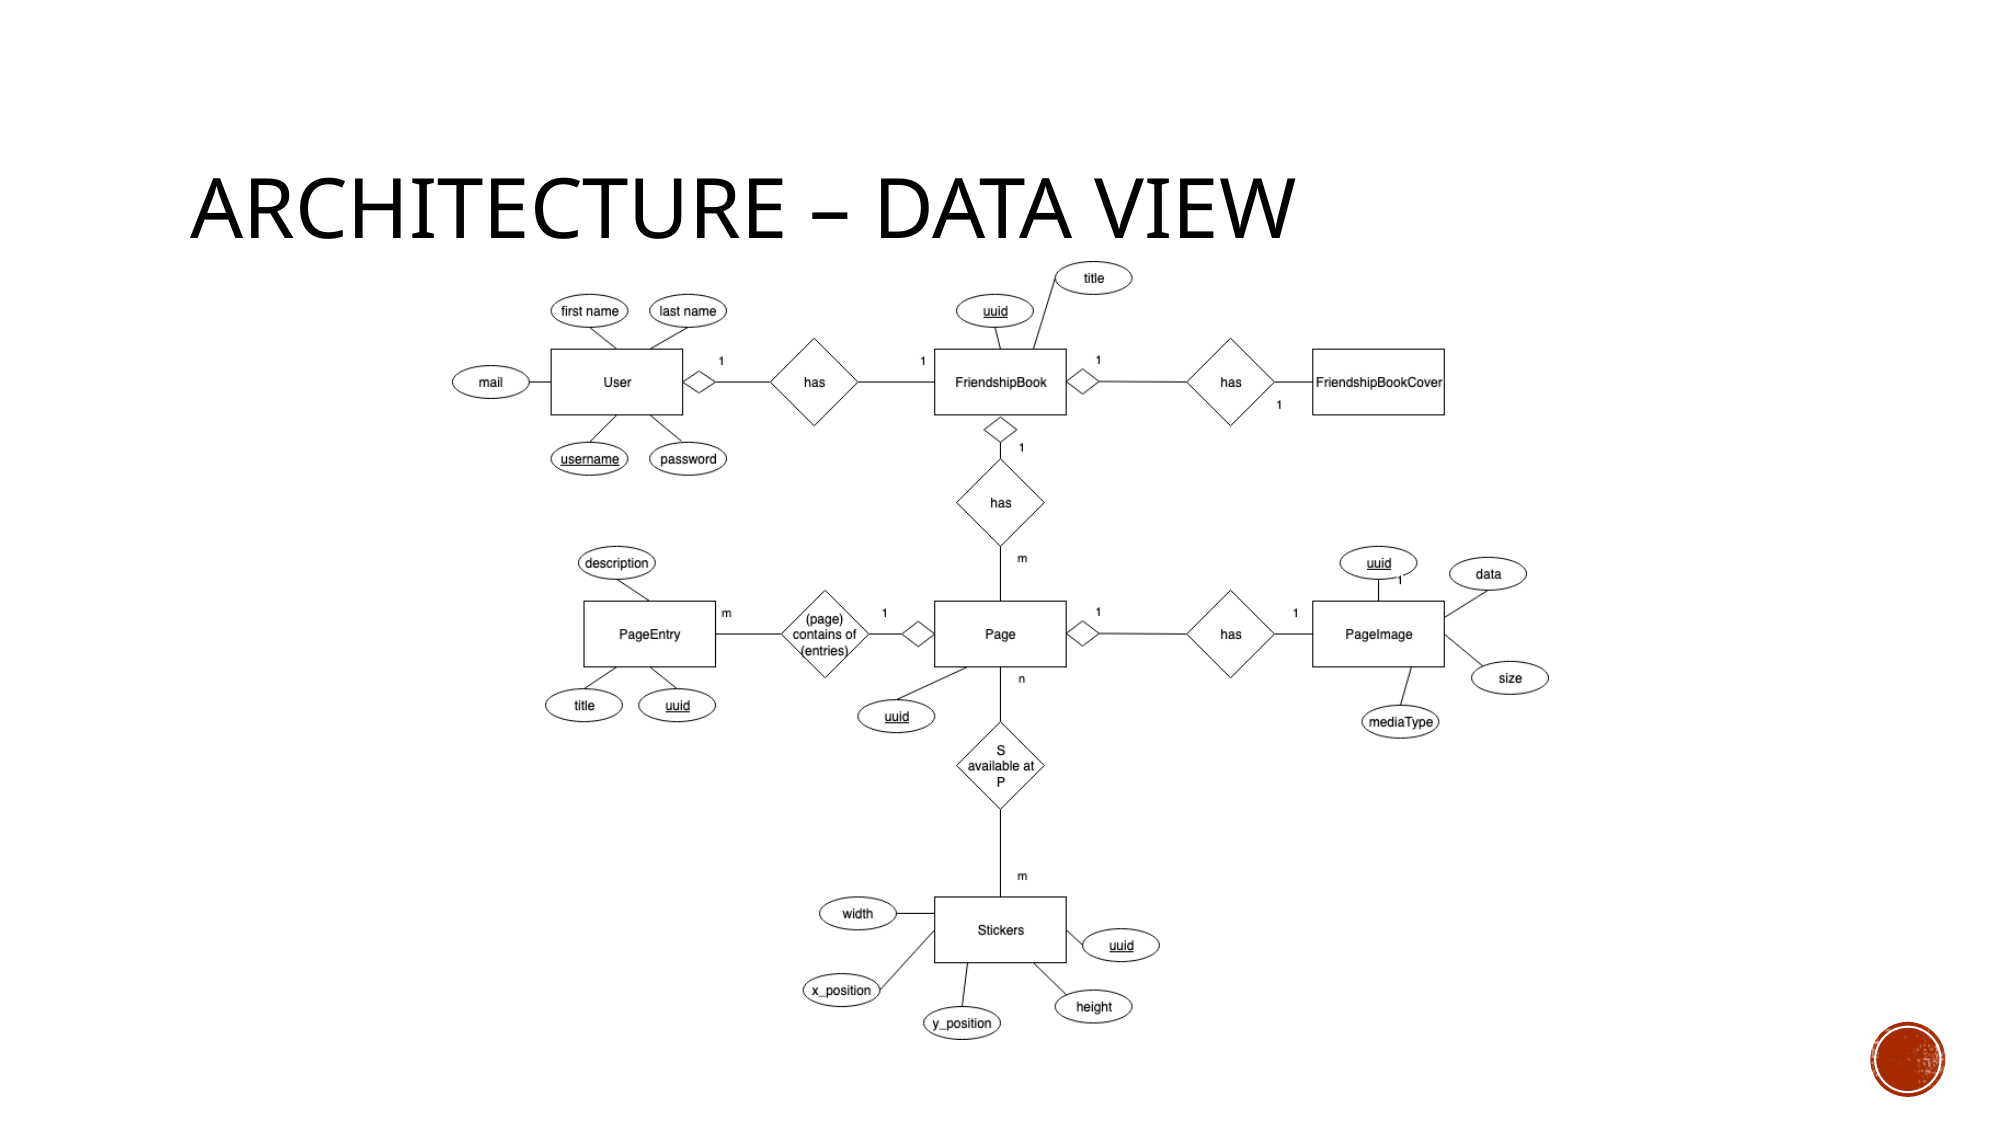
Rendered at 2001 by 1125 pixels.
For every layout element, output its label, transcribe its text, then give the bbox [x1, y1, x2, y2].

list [454, 263, 1549, 1040]
title Architecture – Data View [175, 79, 1826, 344]
